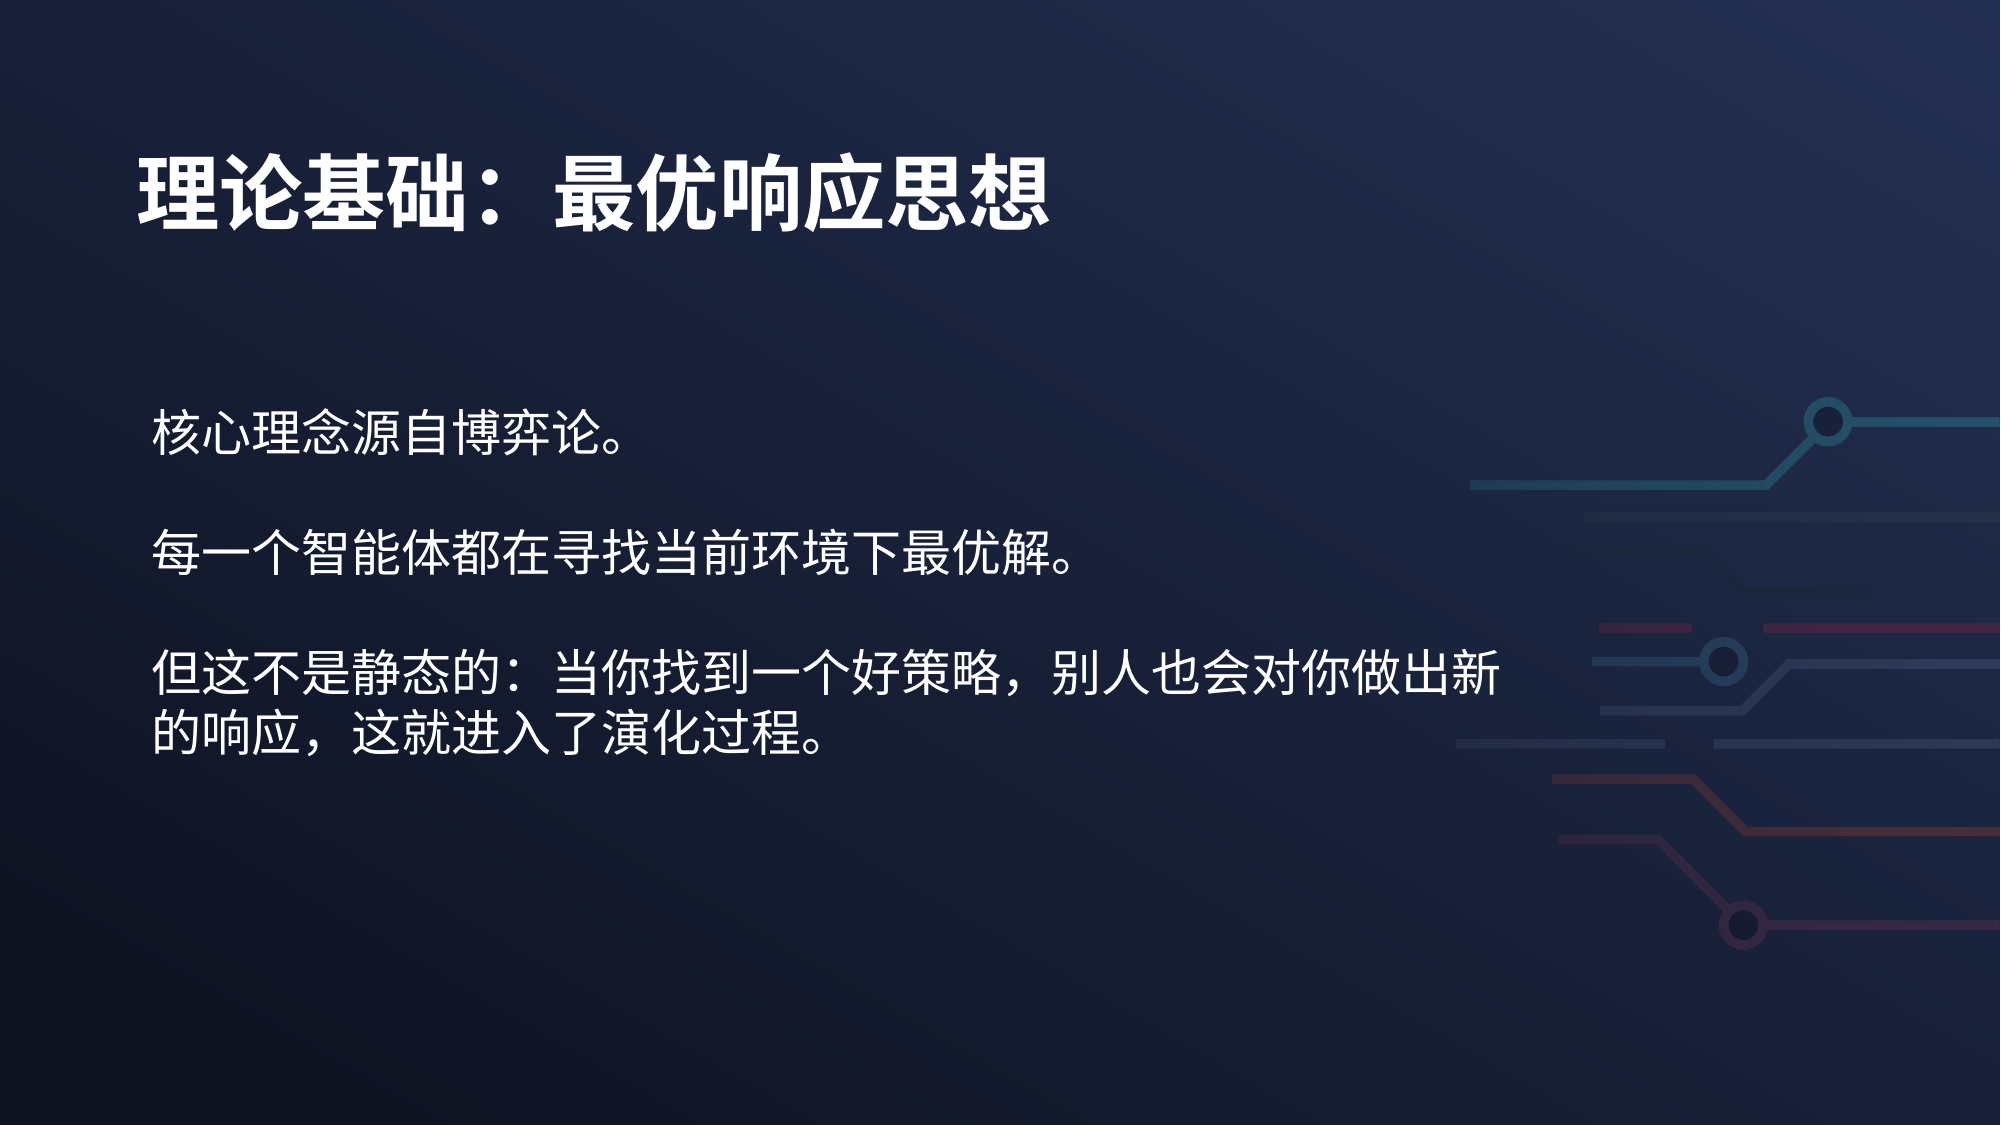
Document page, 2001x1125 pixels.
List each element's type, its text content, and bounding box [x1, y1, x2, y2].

title 理论基础：最优响应思想 [136, 123, 1909, 242]
text_box 核心理念源自博弈论。 每一个智能体都在寻找当前环境下最优解。 但这不是静态的：当你找到一个好策略，别人也会对你做出新的响应，这就进入了演化过程。 [136, 393, 1564, 769]
